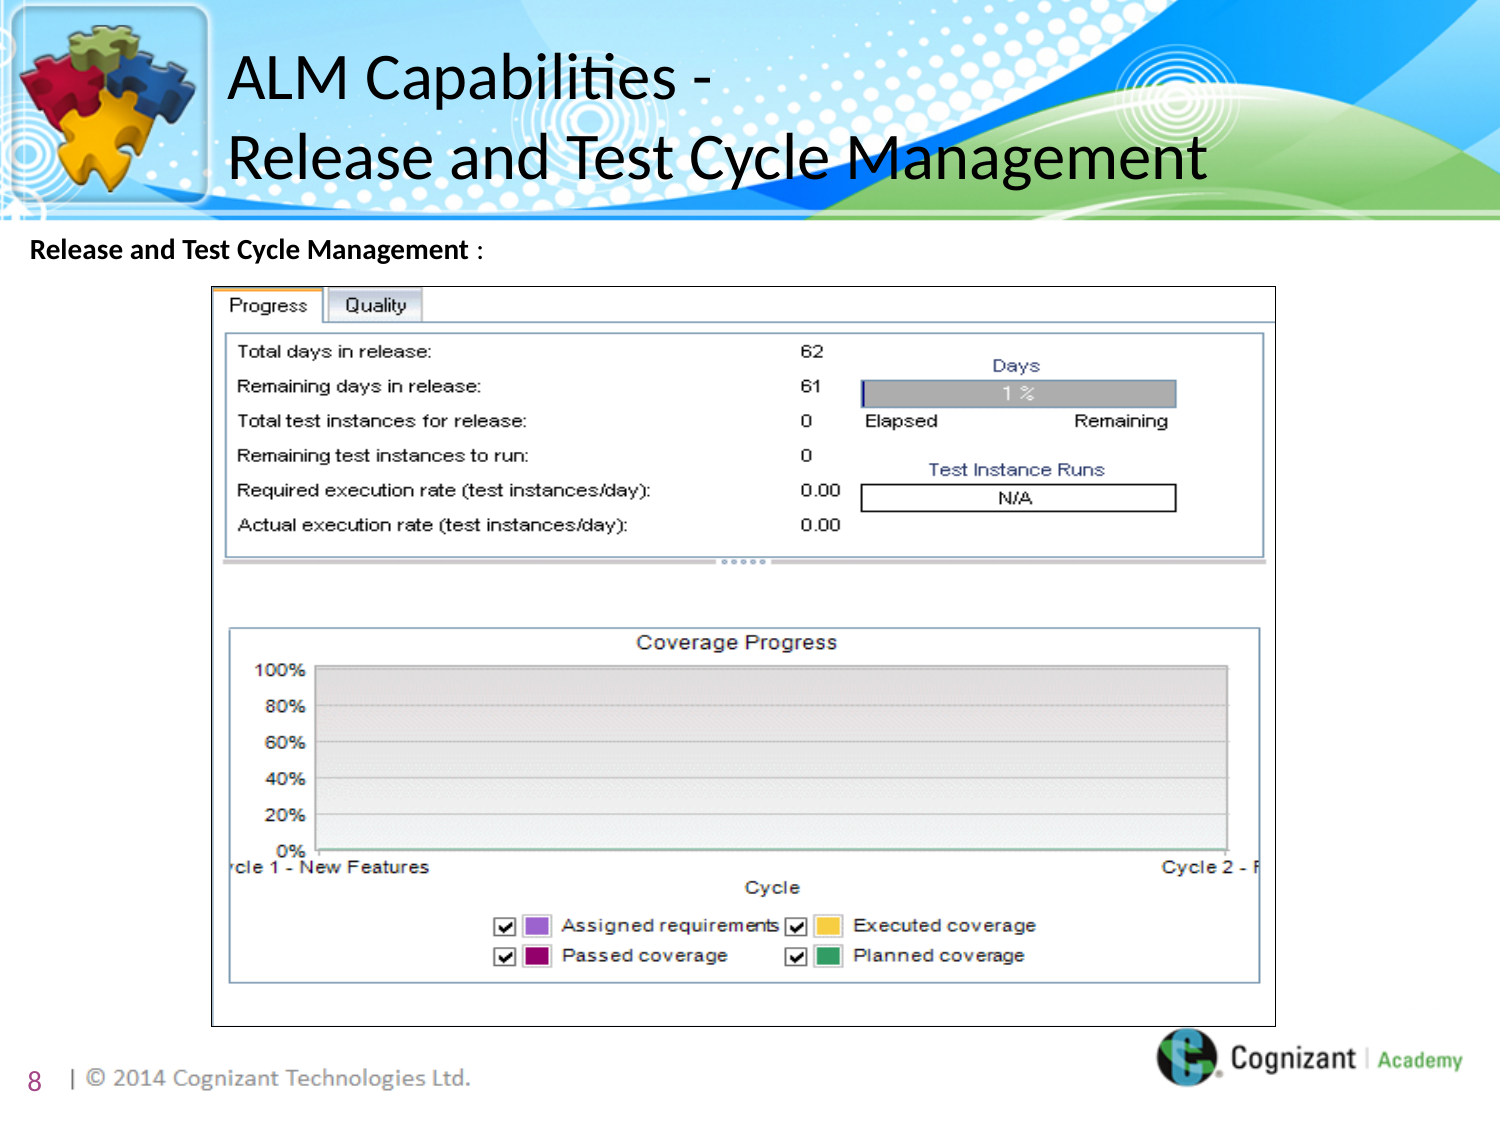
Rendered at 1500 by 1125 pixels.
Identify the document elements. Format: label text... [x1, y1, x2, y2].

slide_number 8 [12, 1054, 88, 1100]
text_box Release and Test Cycle Management : [14, 222, 1475, 1001]
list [212, 287, 1276, 1026]
title ALM Capabilities - Release and Test Cycle Management [212, 24, 1500, 200]
picture [0, 0, 1500, 1125]
